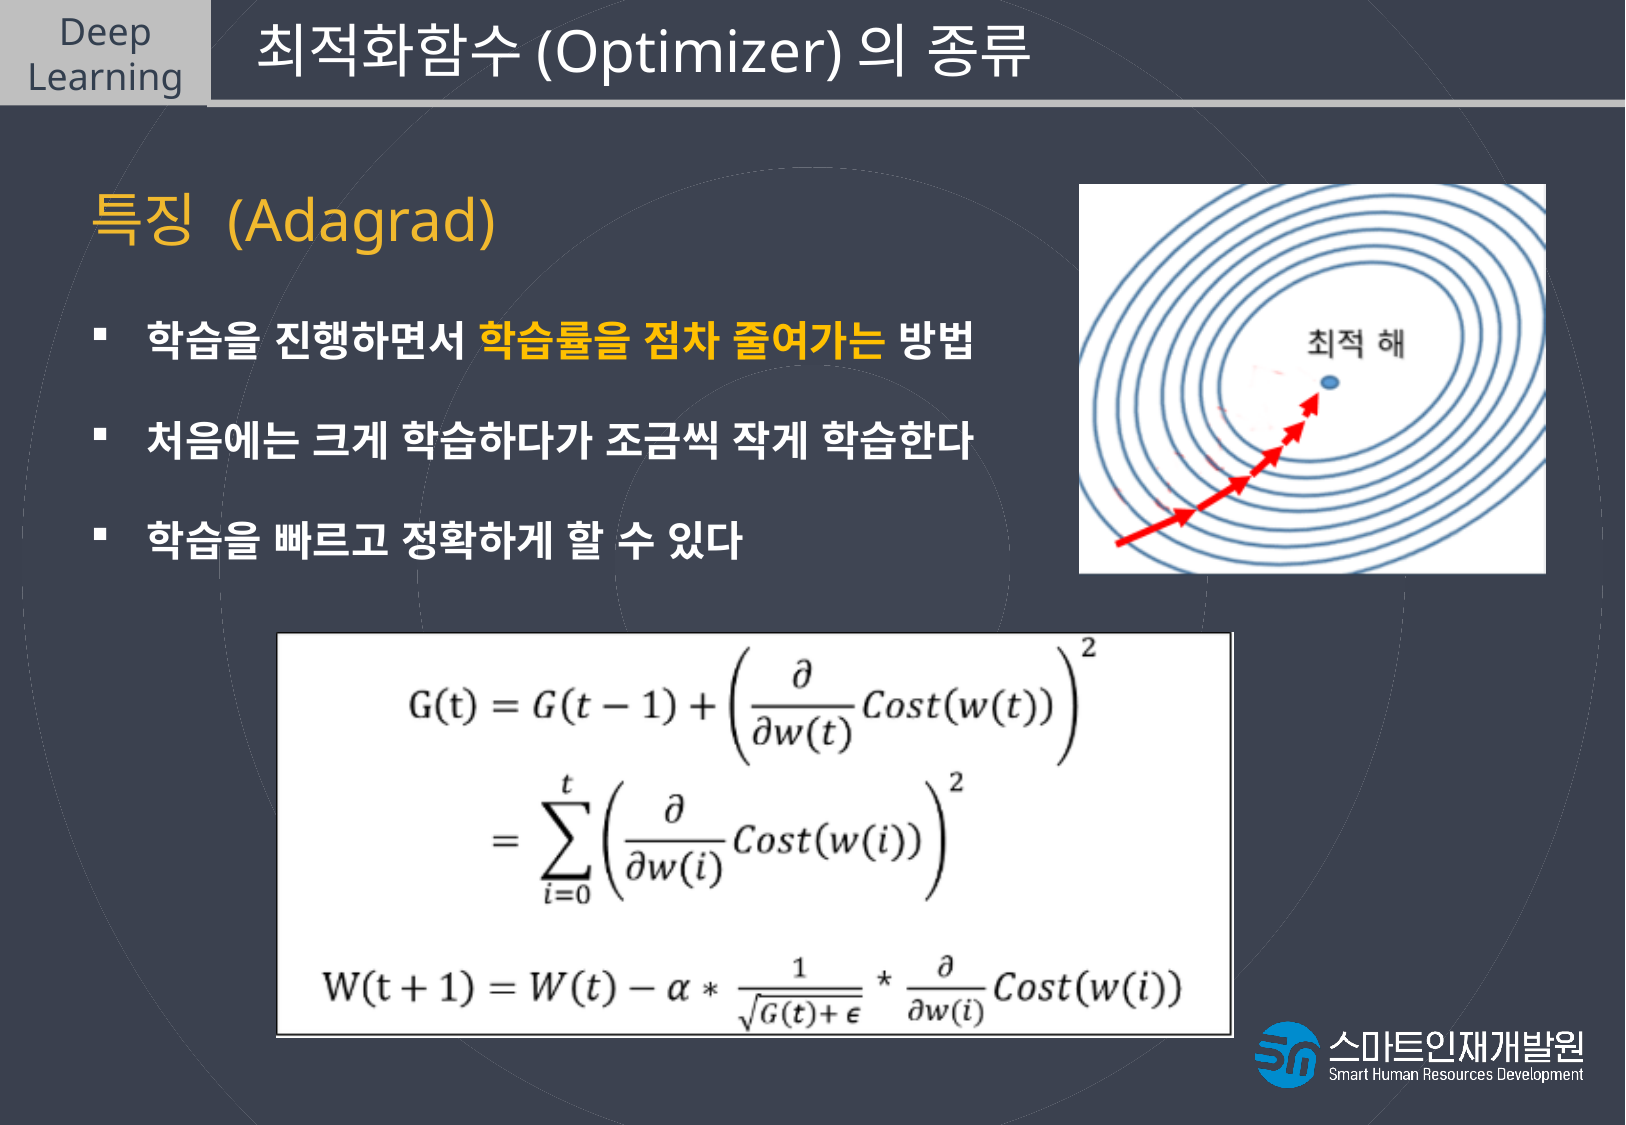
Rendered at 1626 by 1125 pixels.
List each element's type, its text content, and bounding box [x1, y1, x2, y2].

text_box Deep Learning [0, 0, 211, 106]
text_box 특징 (Adagrad) [74, 175, 696, 256]
picture [1079, 184, 1546, 576]
text_box 학습을 진행하면서 학습률을 점차 줄여가는 방법 처음에는 크게 학습하다가 조금씩 작게 학습한다 학습을 빠르고 정확하게 할 수 있다 [74, 256, 1079, 573]
text_box [206, 99, 1625, 108]
text_box 최적화함수(Optimizer)의 종류 [212, 6, 1625, 93]
picture [276, 632, 1234, 1038]
picture [1239, 1007, 1600, 1102]
